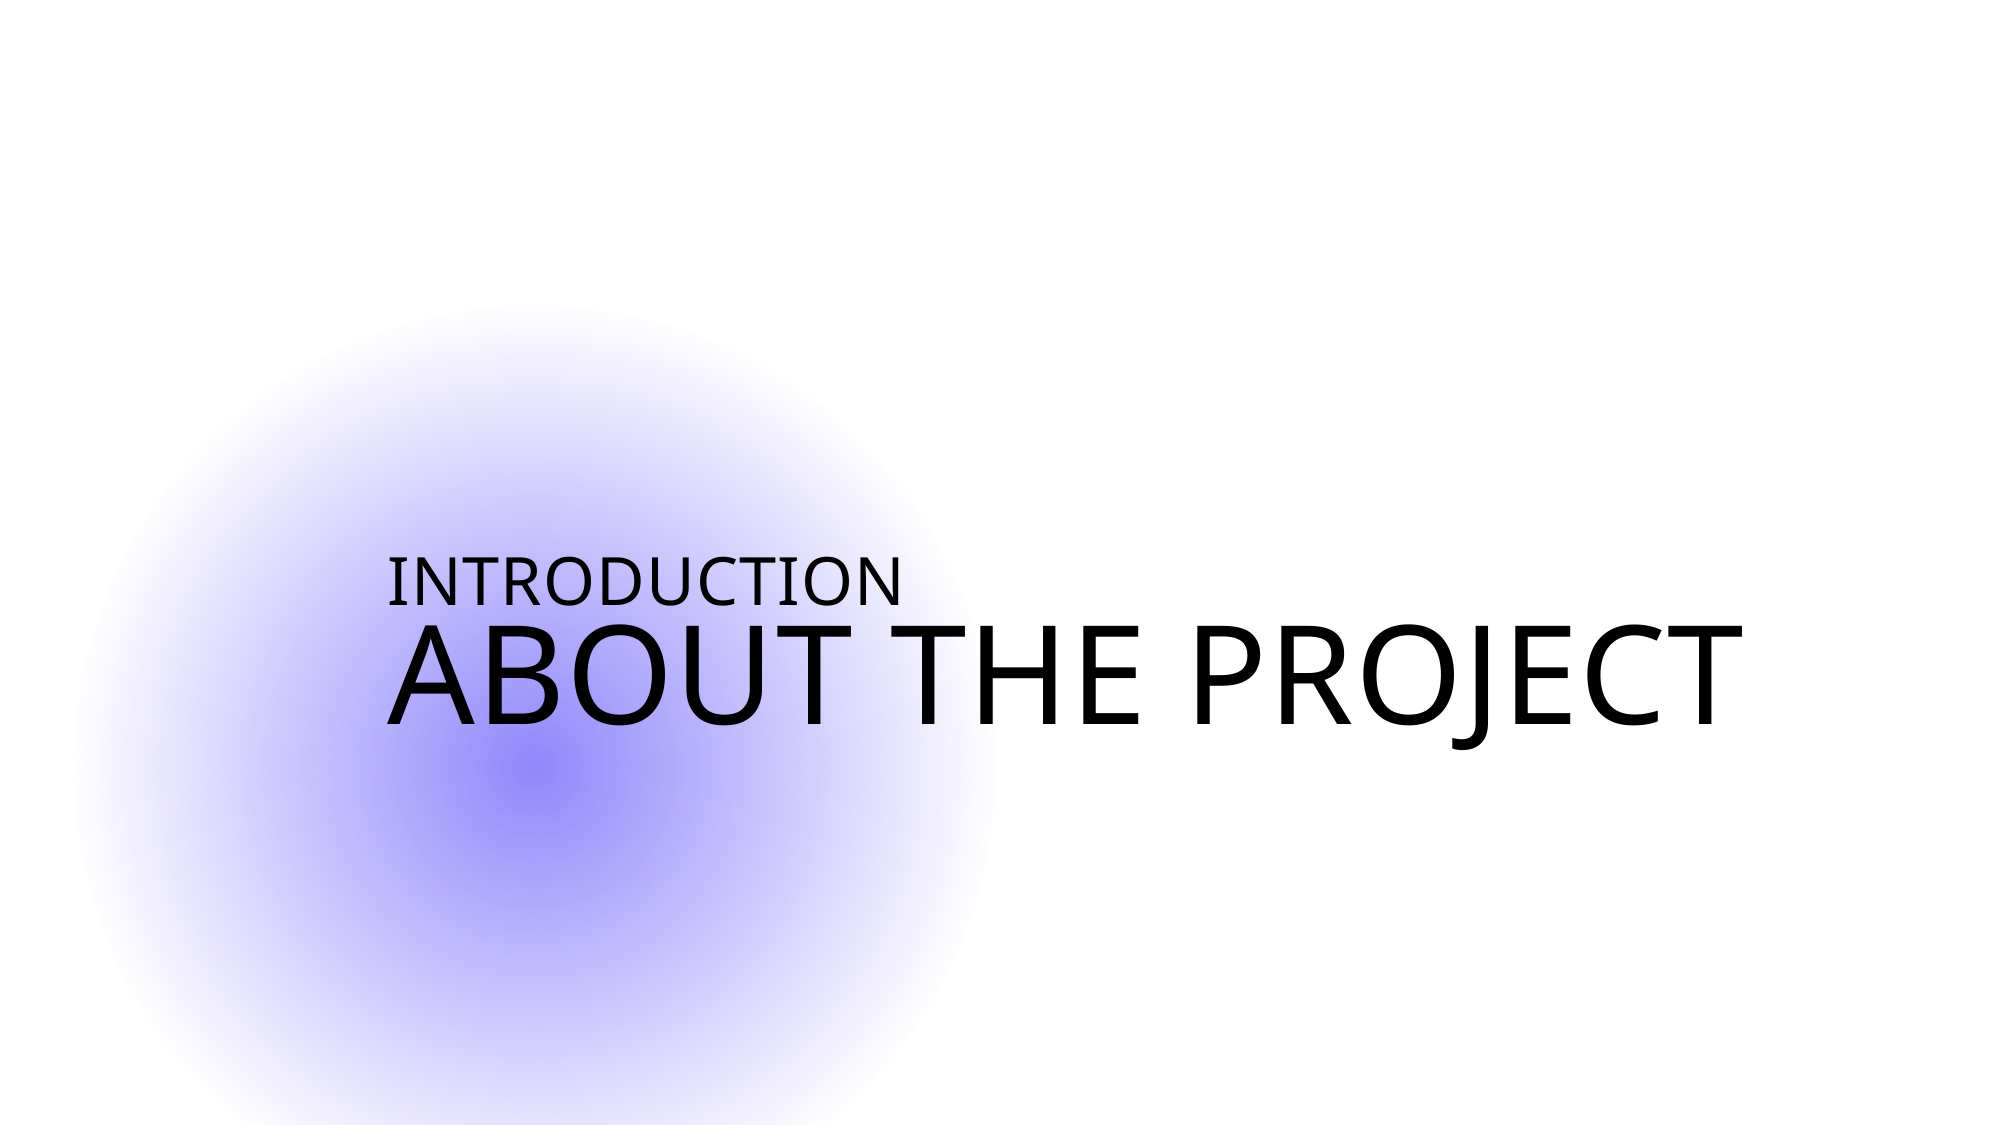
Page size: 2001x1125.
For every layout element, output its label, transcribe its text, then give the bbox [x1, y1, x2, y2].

picture [69, 301, 1000, 1125]
title Introduction About the project [372, 162, 1873, 759]
